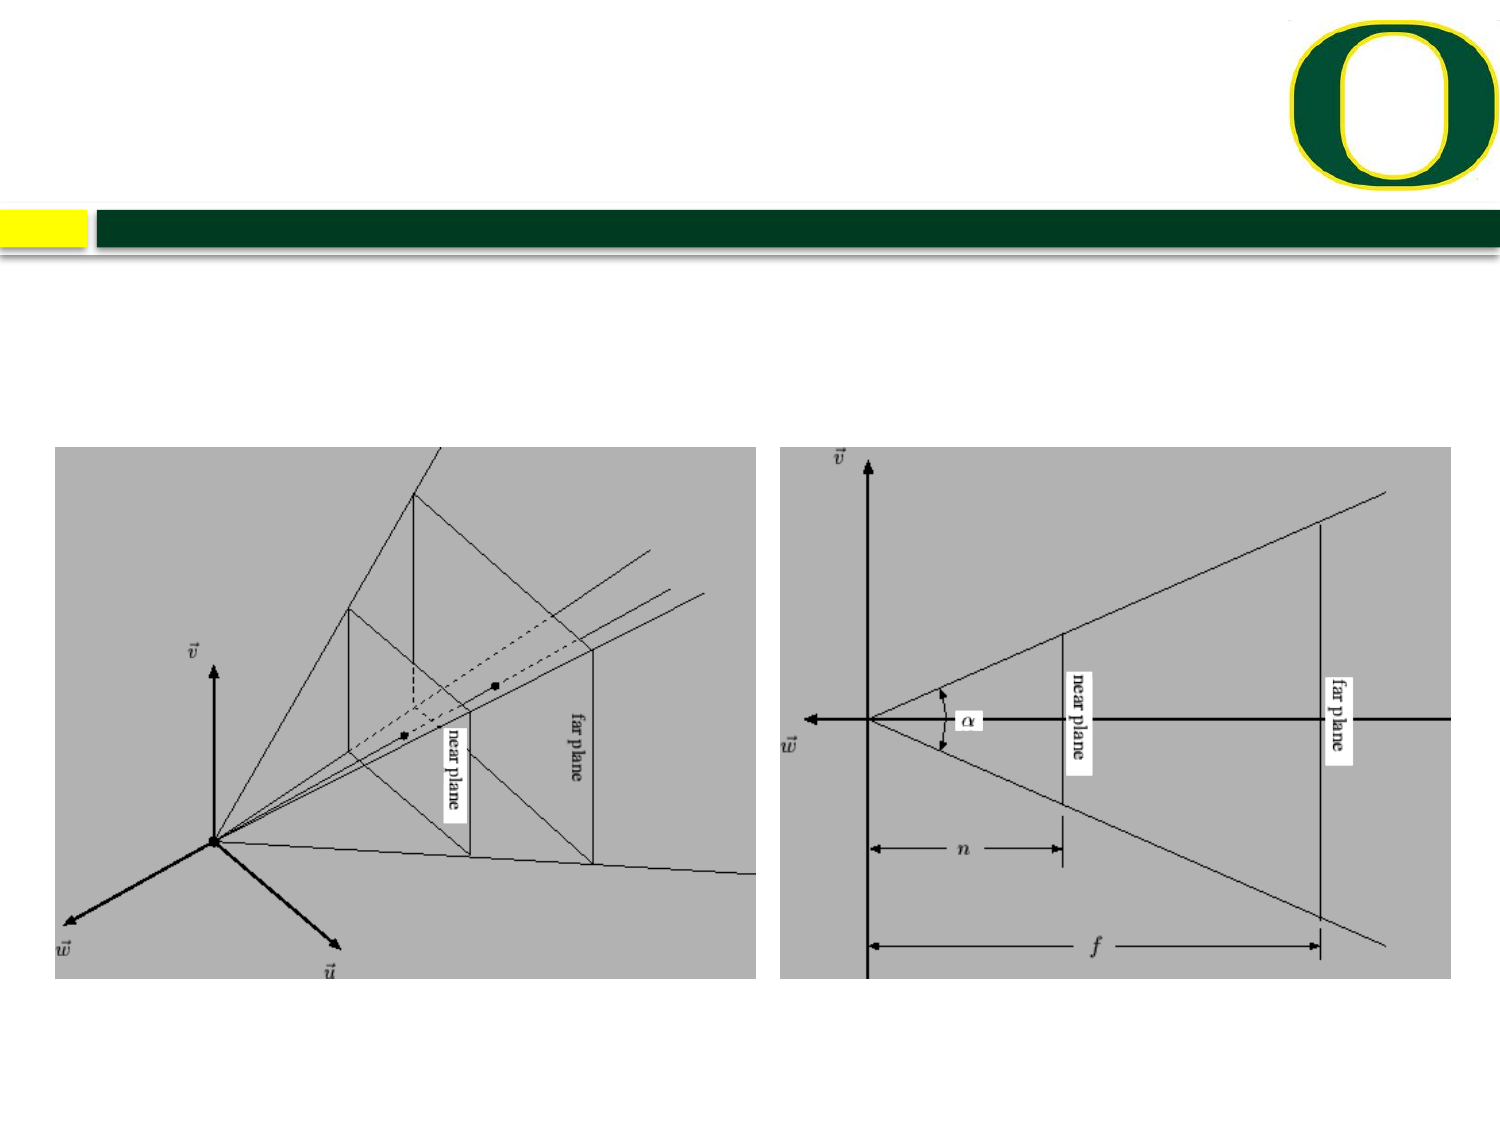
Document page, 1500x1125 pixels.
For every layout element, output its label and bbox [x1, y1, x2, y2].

picture [55, 447, 757, 979]
picture [1287, 20, 1500, 191]
picture [780, 447, 1451, 979]
